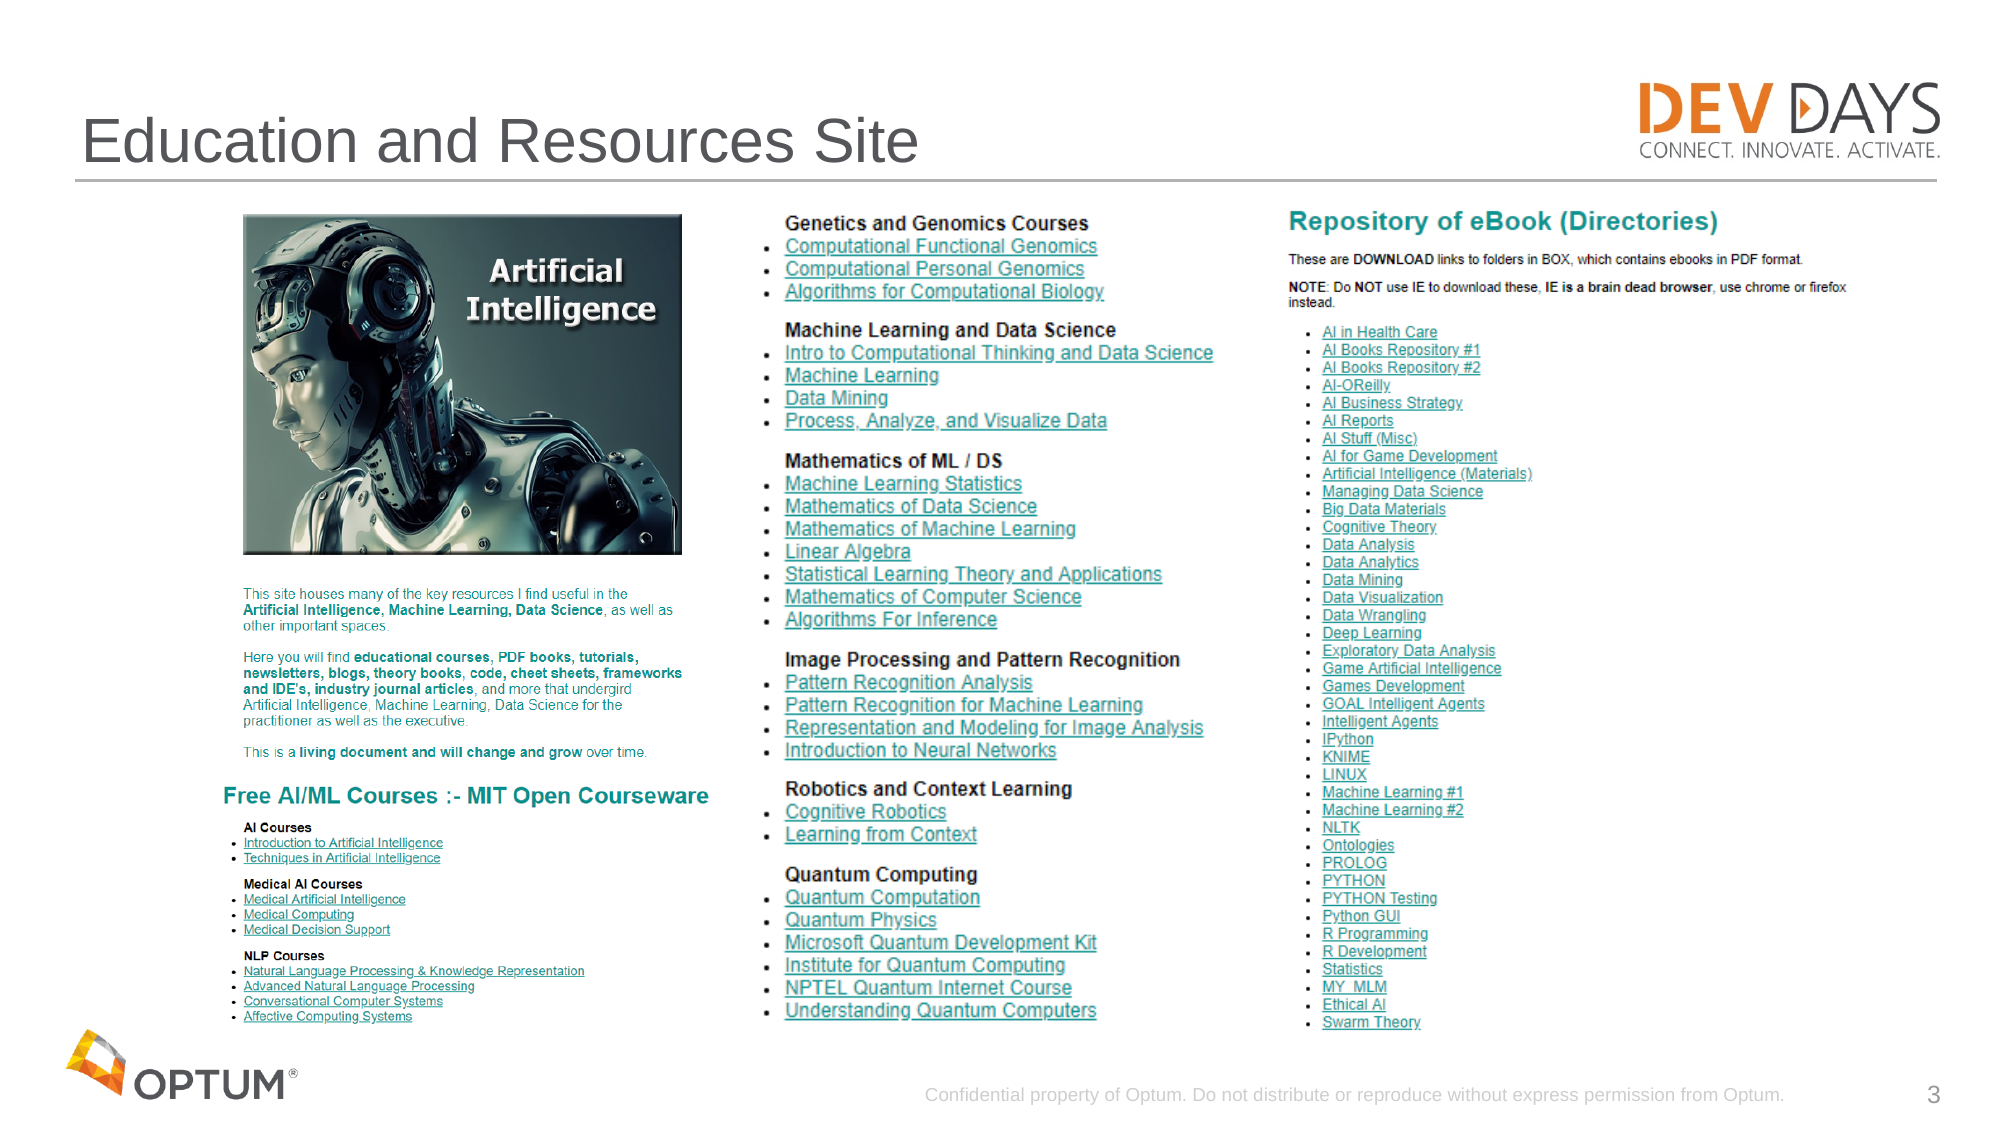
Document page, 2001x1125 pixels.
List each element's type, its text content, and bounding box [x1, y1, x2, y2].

picture [1630, 74, 1953, 167]
title Education and Resources Site [81, 0, 1416, 177]
picture [1281, 196, 1871, 1044]
picture [64, 208, 718, 1101]
slide_number 3 [1841, 1064, 1942, 1124]
picture [758, 208, 1242, 1033]
footer Confidential property of Optum. Do not distribute or reproduce without express permission from Optum. [868, 1064, 1841, 1124]
